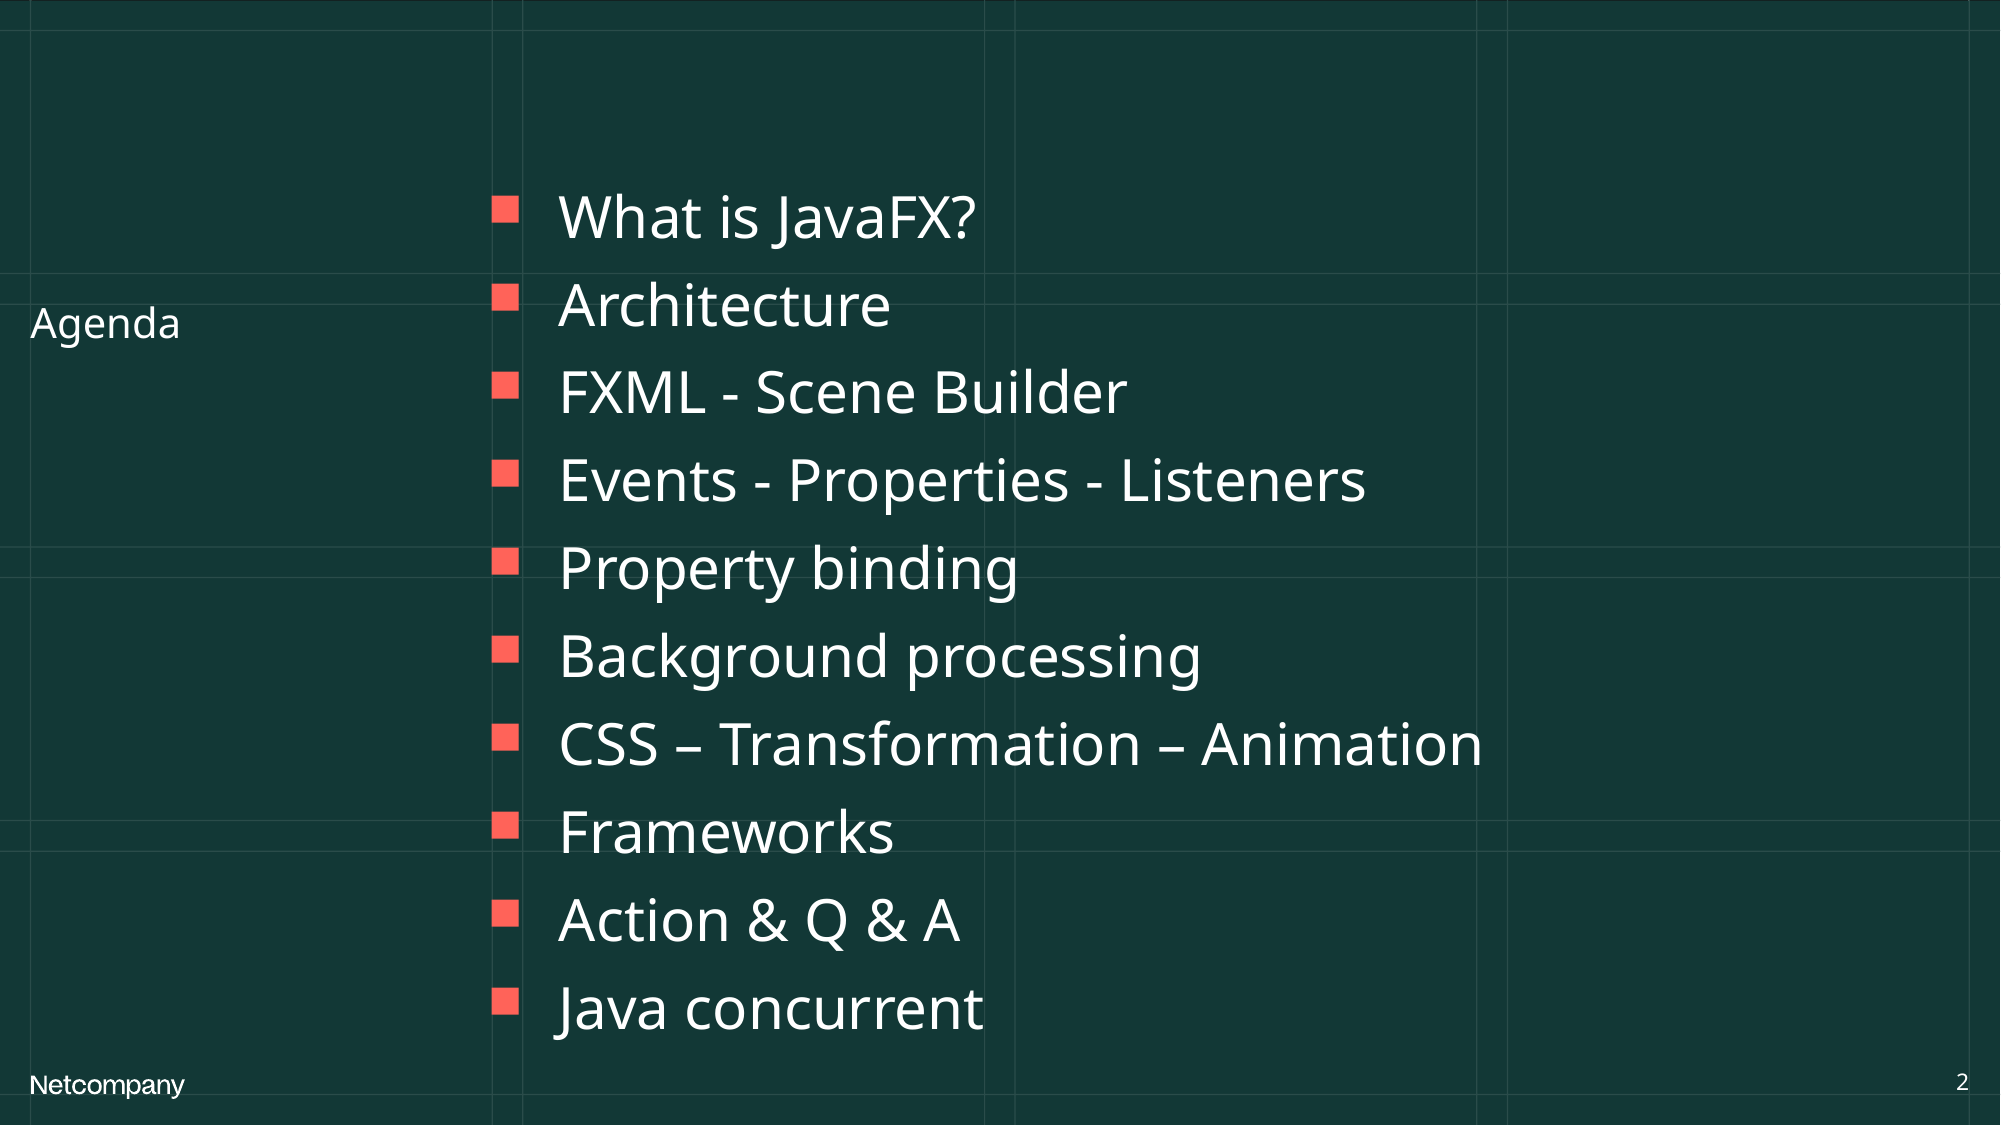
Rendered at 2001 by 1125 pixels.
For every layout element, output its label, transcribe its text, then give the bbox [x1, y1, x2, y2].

slide_number 2 [1910, 1062, 1970, 1095]
list What is JavaFX? Architecture FXML - Scene Builder Events - Properties - Listeners Property binding Background processing CSS – Transformation – Animation Frameworks Action & Q & A Java concurrent [487, 170, 1970, 1060]
